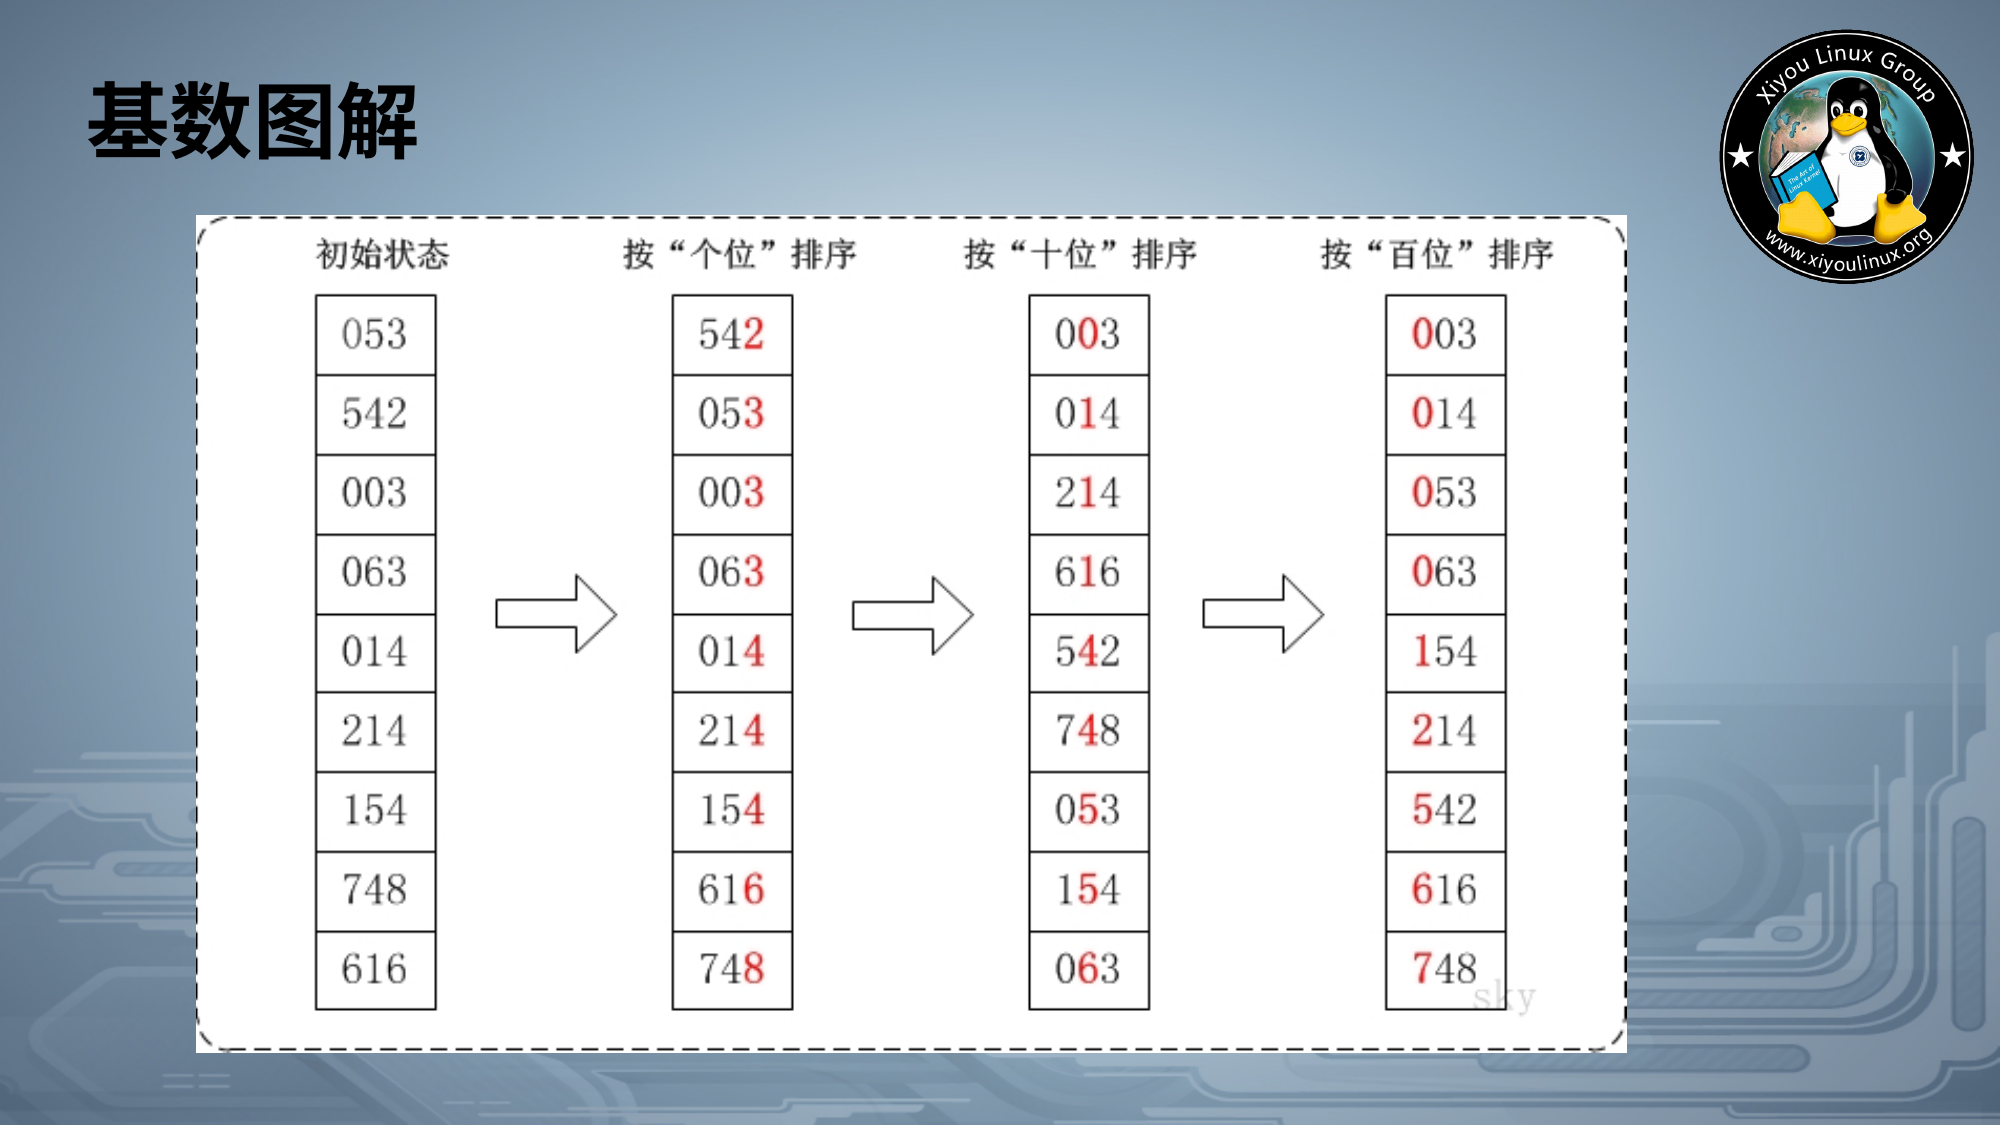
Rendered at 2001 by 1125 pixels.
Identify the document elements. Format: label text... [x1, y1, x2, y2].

picture [0, 0, 2000, 1125]
text_box 基数图解 [71, 61, 616, 177]
